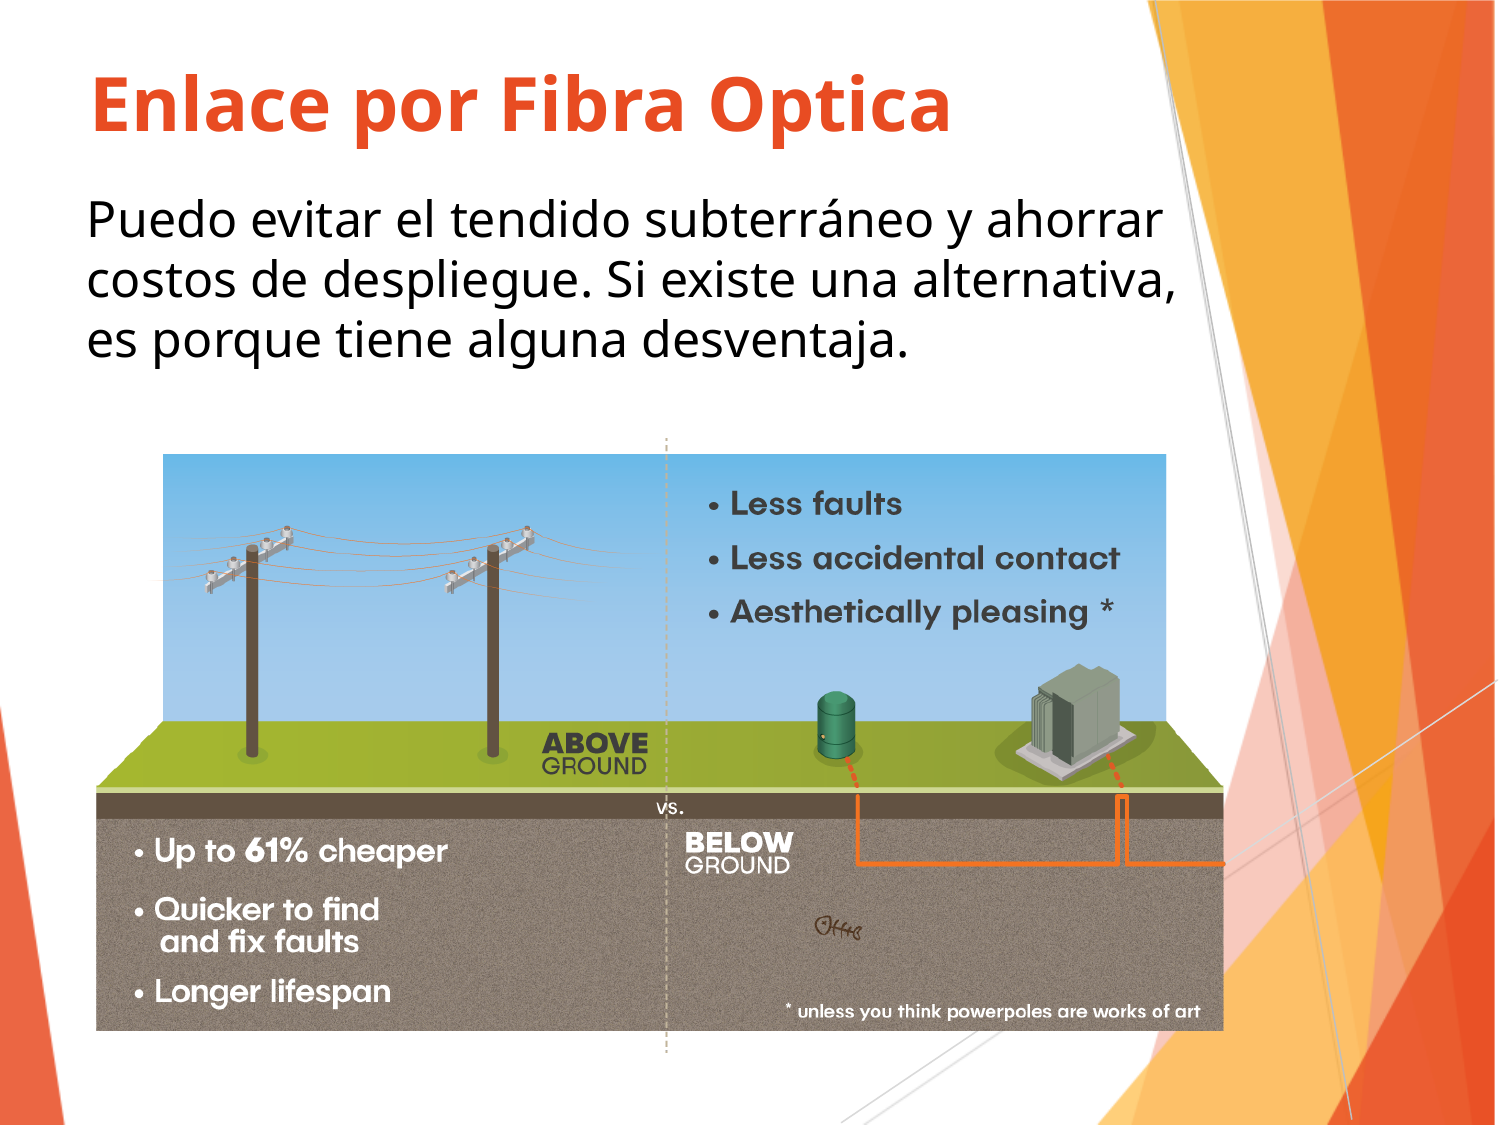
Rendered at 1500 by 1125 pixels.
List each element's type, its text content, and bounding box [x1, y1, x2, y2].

text_box Enlace por Fibra Optica [74, 7, 1425, 195]
picture [0, 0, 1500, 1125]
text_box Puedo evitar el tendido subterráneo y ahorrar costos de despliegue. Si existe una alternativa, es porque tiene alguna desventaja. [72, 179, 1240, 436]
